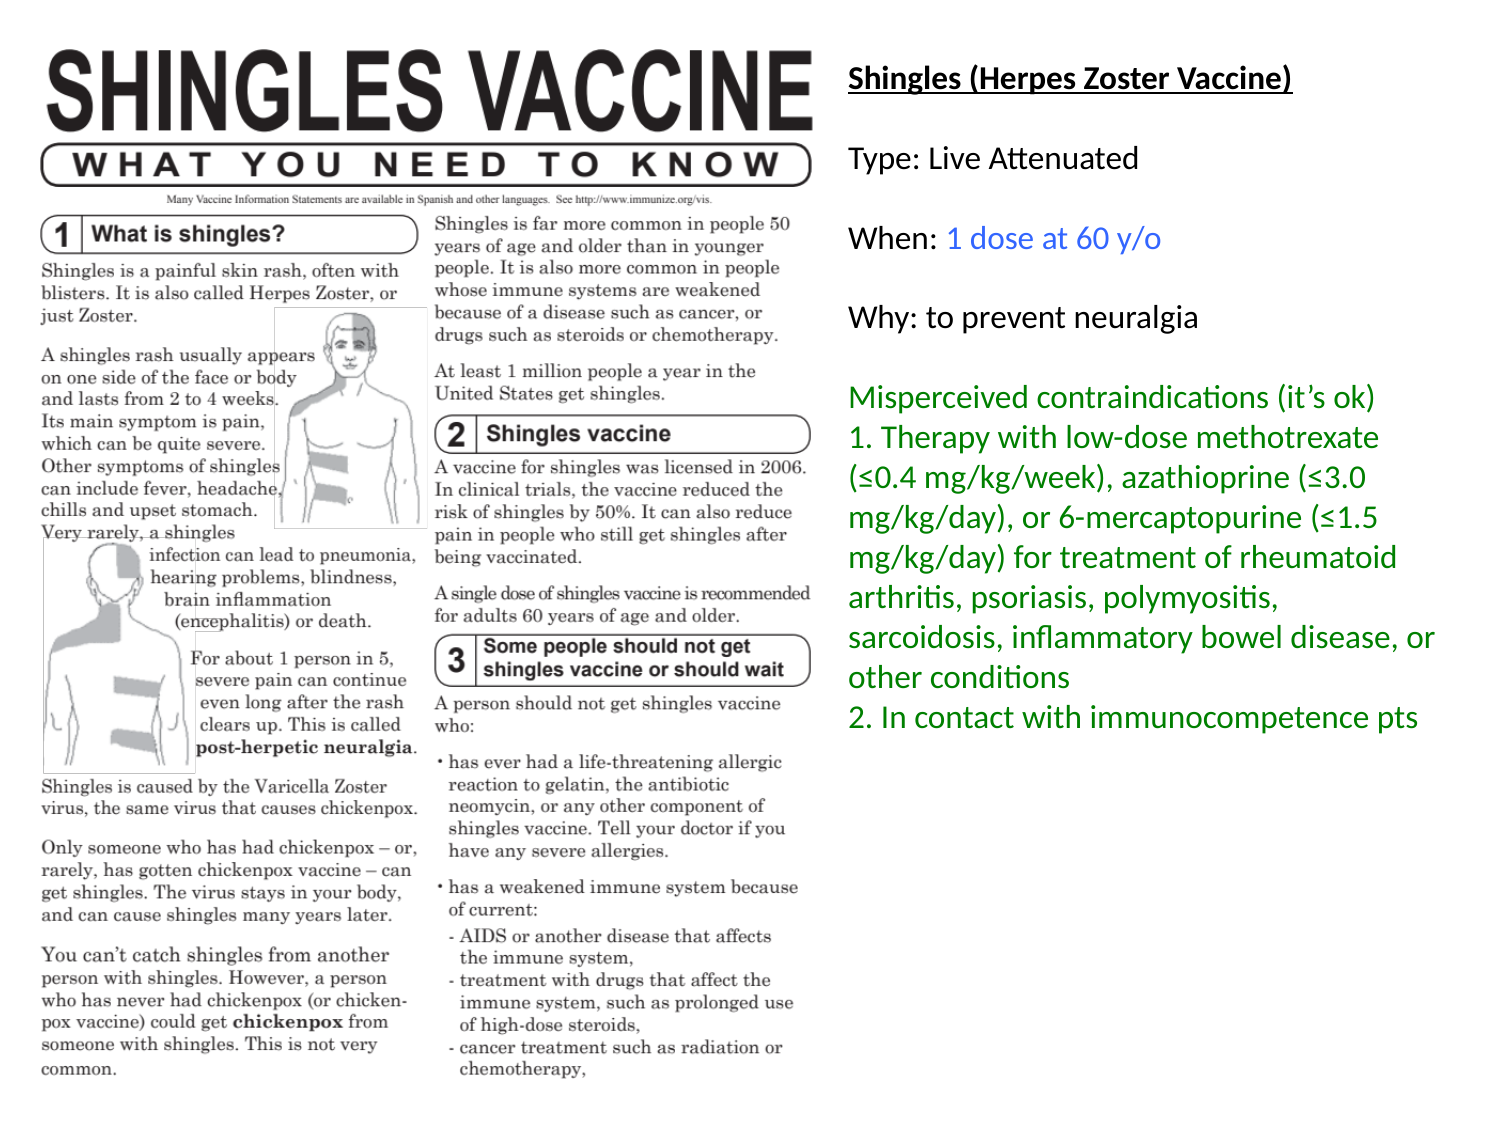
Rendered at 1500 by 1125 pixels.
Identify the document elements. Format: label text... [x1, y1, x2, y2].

picture [0, 0, 860, 1125]
text_box Shingles (Herpes Zoster Vaccine) Type: Live Attenuated When: 1 dose at 60 y/o Why: to prevent neuralgia Misperceived contraindications (it’s ok) 1. Therapy with low-dose methotrexate (≤0.4 mg/kg/week), azathioprine (≤3.0 mg/kg/day), or 6-mercaptopurine (≤1.5 mg/kg/day) for treatment of rheumatoid arthritis, psoriasis, polymyositis, sarcoidosis, inflammatory bowel disease, or other conditions 2. In contact with immunocompetence pts [864, 48, 1456, 743]
